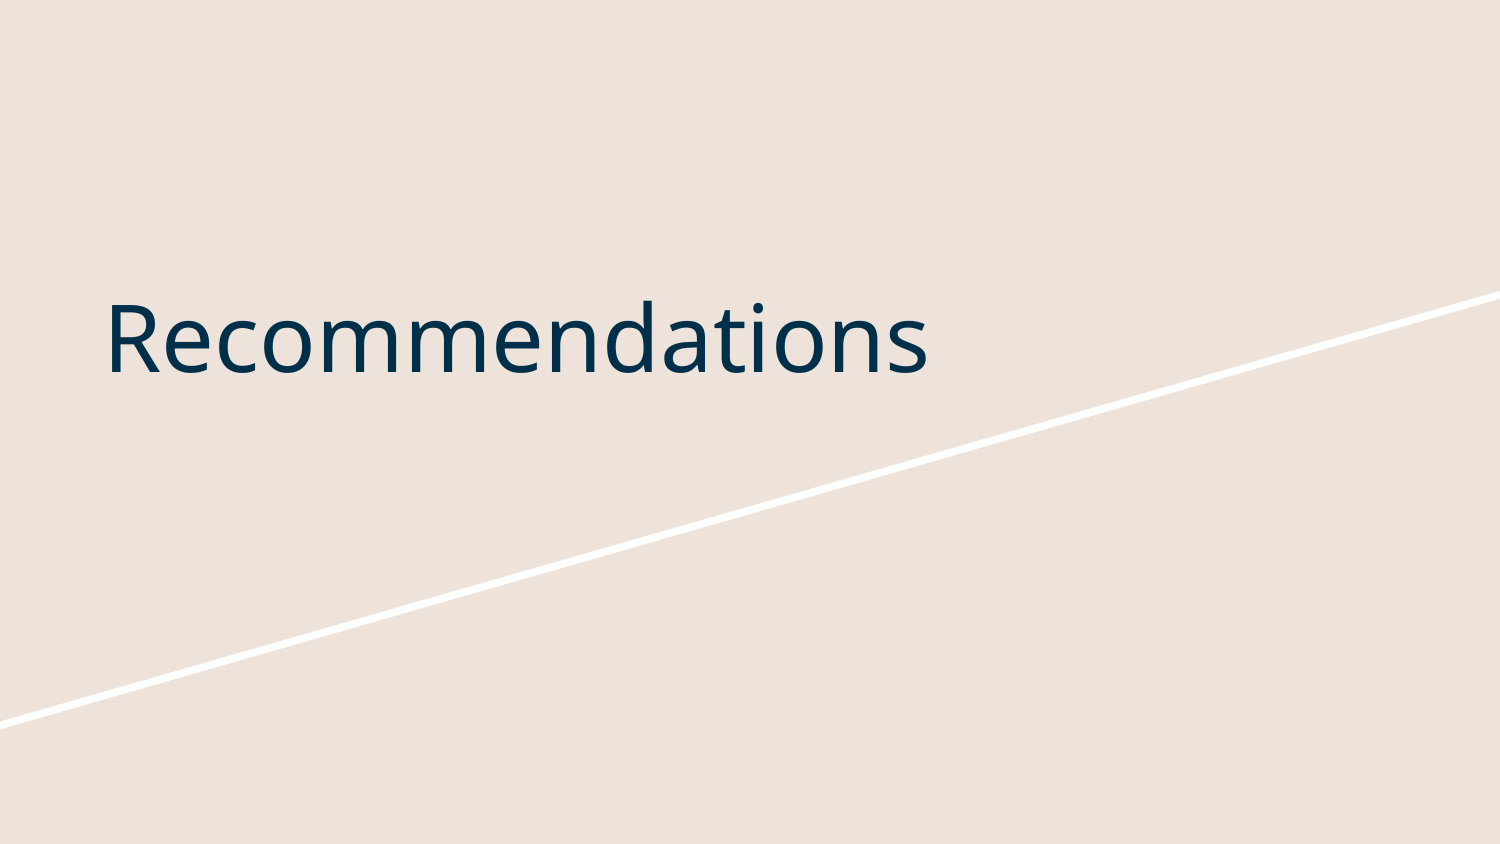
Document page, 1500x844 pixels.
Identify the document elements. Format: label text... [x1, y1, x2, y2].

title Recommendations [88, 263, 1487, 474]
